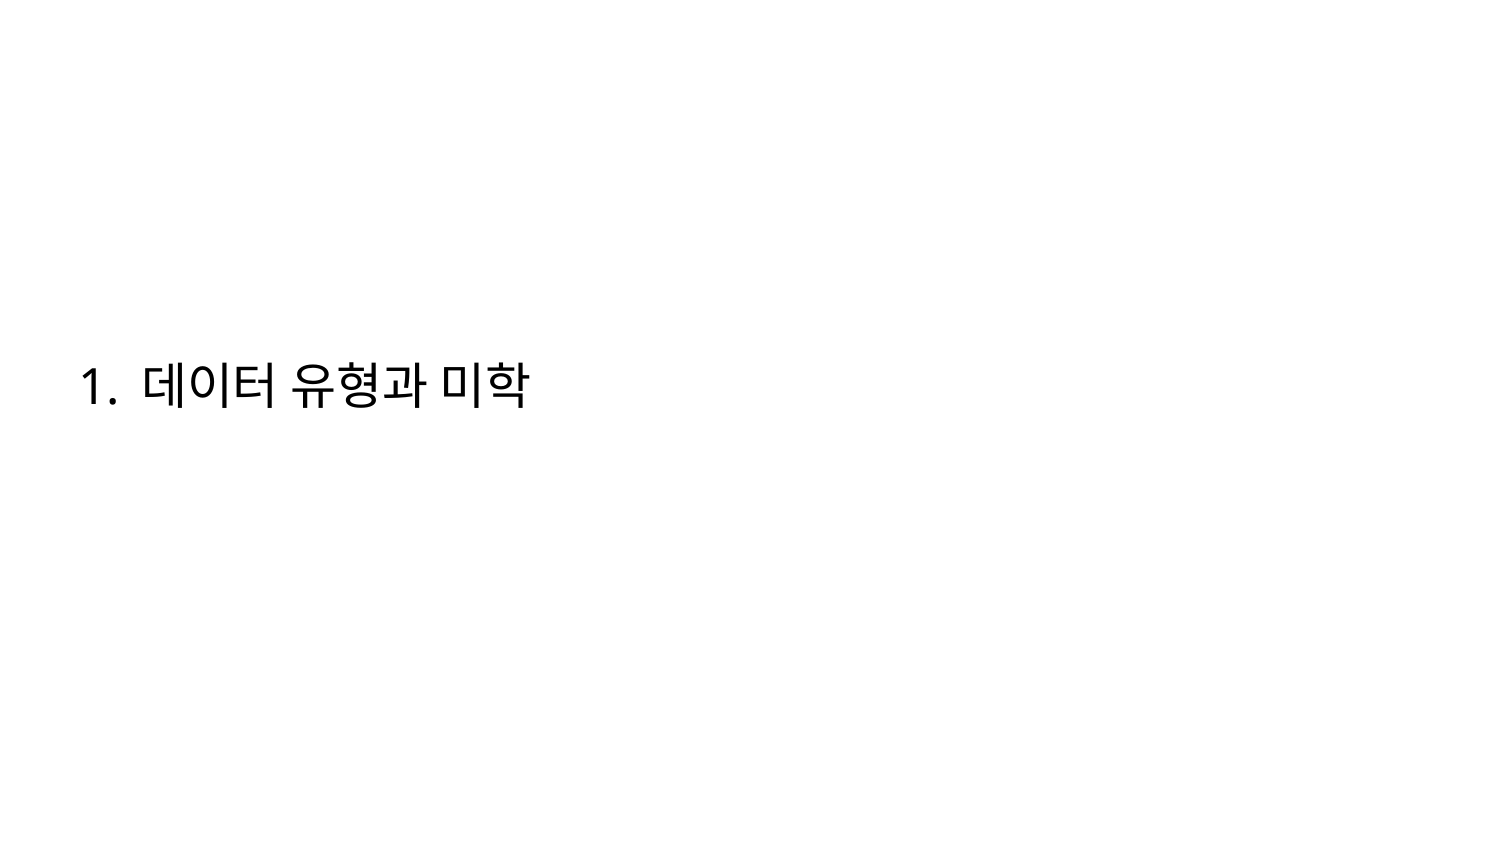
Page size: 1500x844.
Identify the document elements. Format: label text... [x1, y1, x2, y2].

title 데이터 유형과 미학 [51, 92, 1449, 430]
